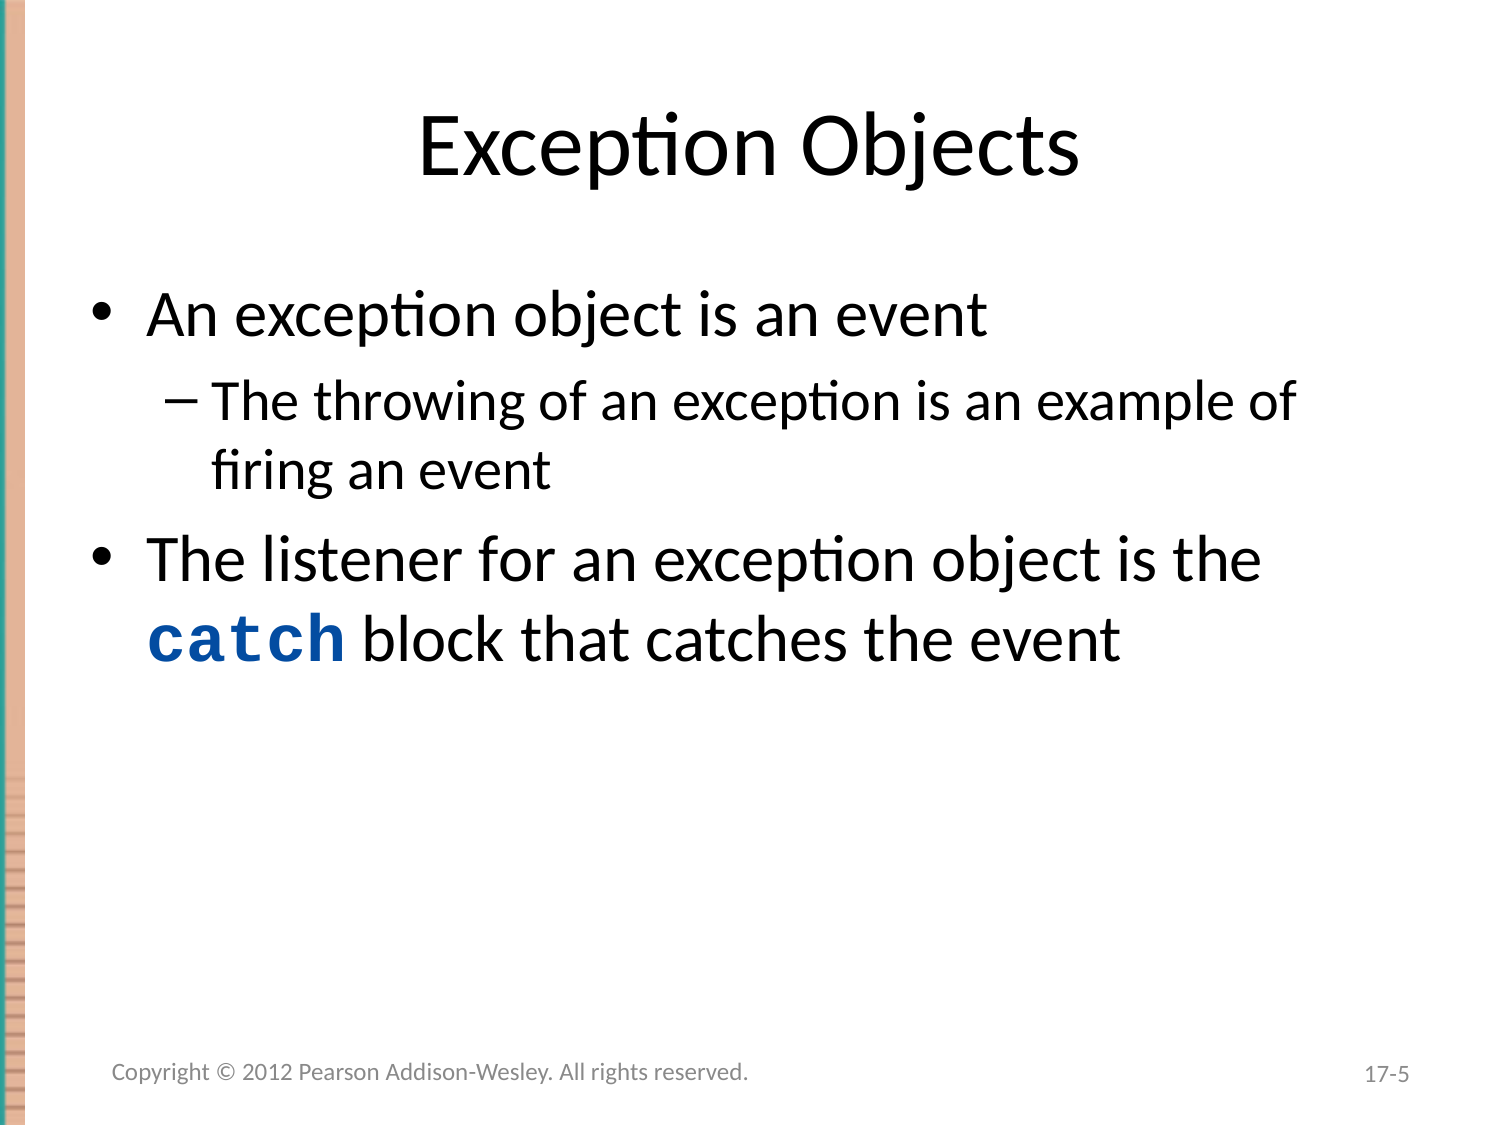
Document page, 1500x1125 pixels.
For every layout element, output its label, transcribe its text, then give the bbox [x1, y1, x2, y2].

picture [0, 0, 25, 1125]
title Exception Objects [74, 44, 1426, 233]
footer Copyright © 2012 Pearson Addison-Wesley. All rights reserved. [75, 1040, 788, 1100]
list An exception object is an event The throwing of an exception is an example of firing an event The listener for an exception object is the catch block that catches the event [74, 262, 1426, 1006]
slide_number 17-5 [1074, 1042, 1425, 1103]
